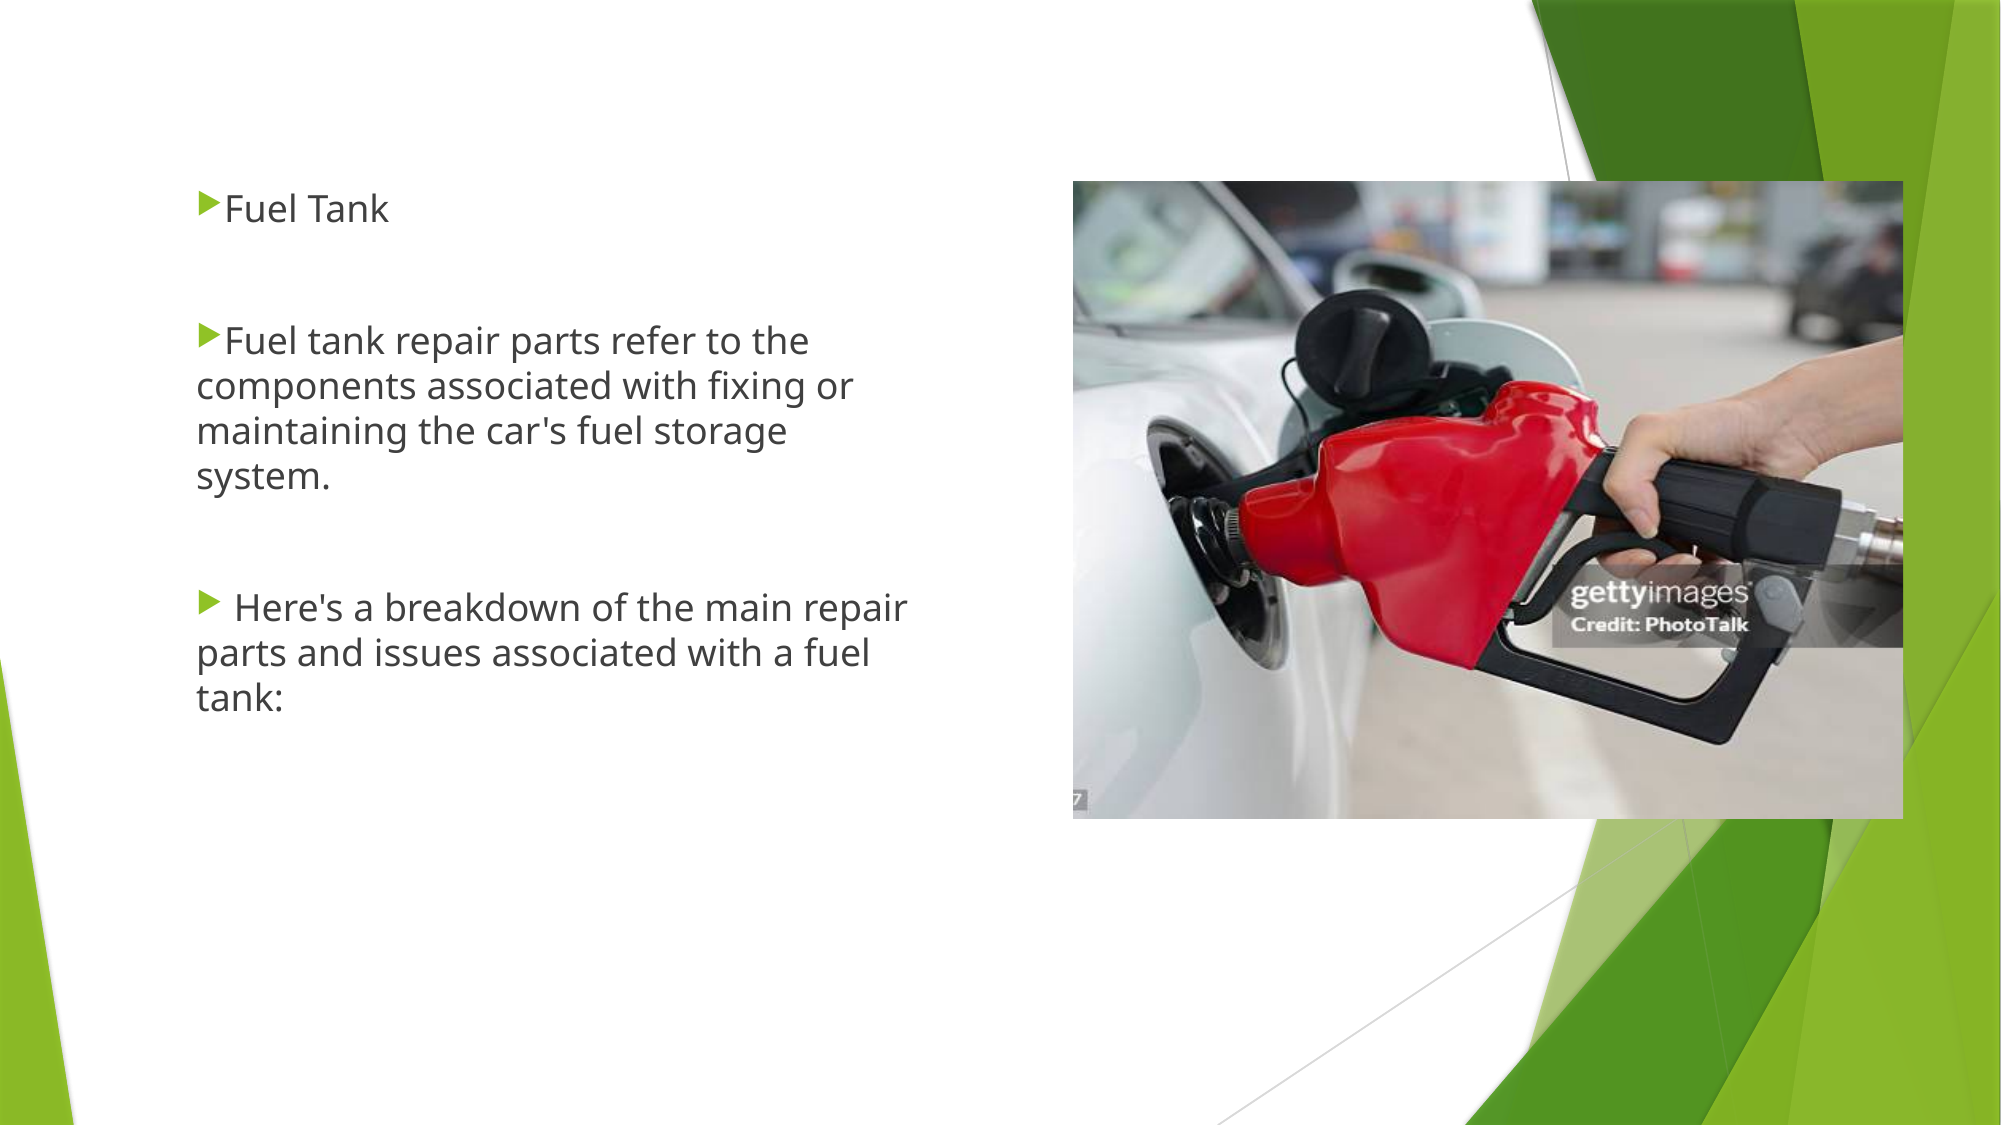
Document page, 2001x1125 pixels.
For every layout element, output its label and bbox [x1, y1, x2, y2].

picture [1072, 180, 1904, 819]
text_box [0, 0, 2000, 1125]
